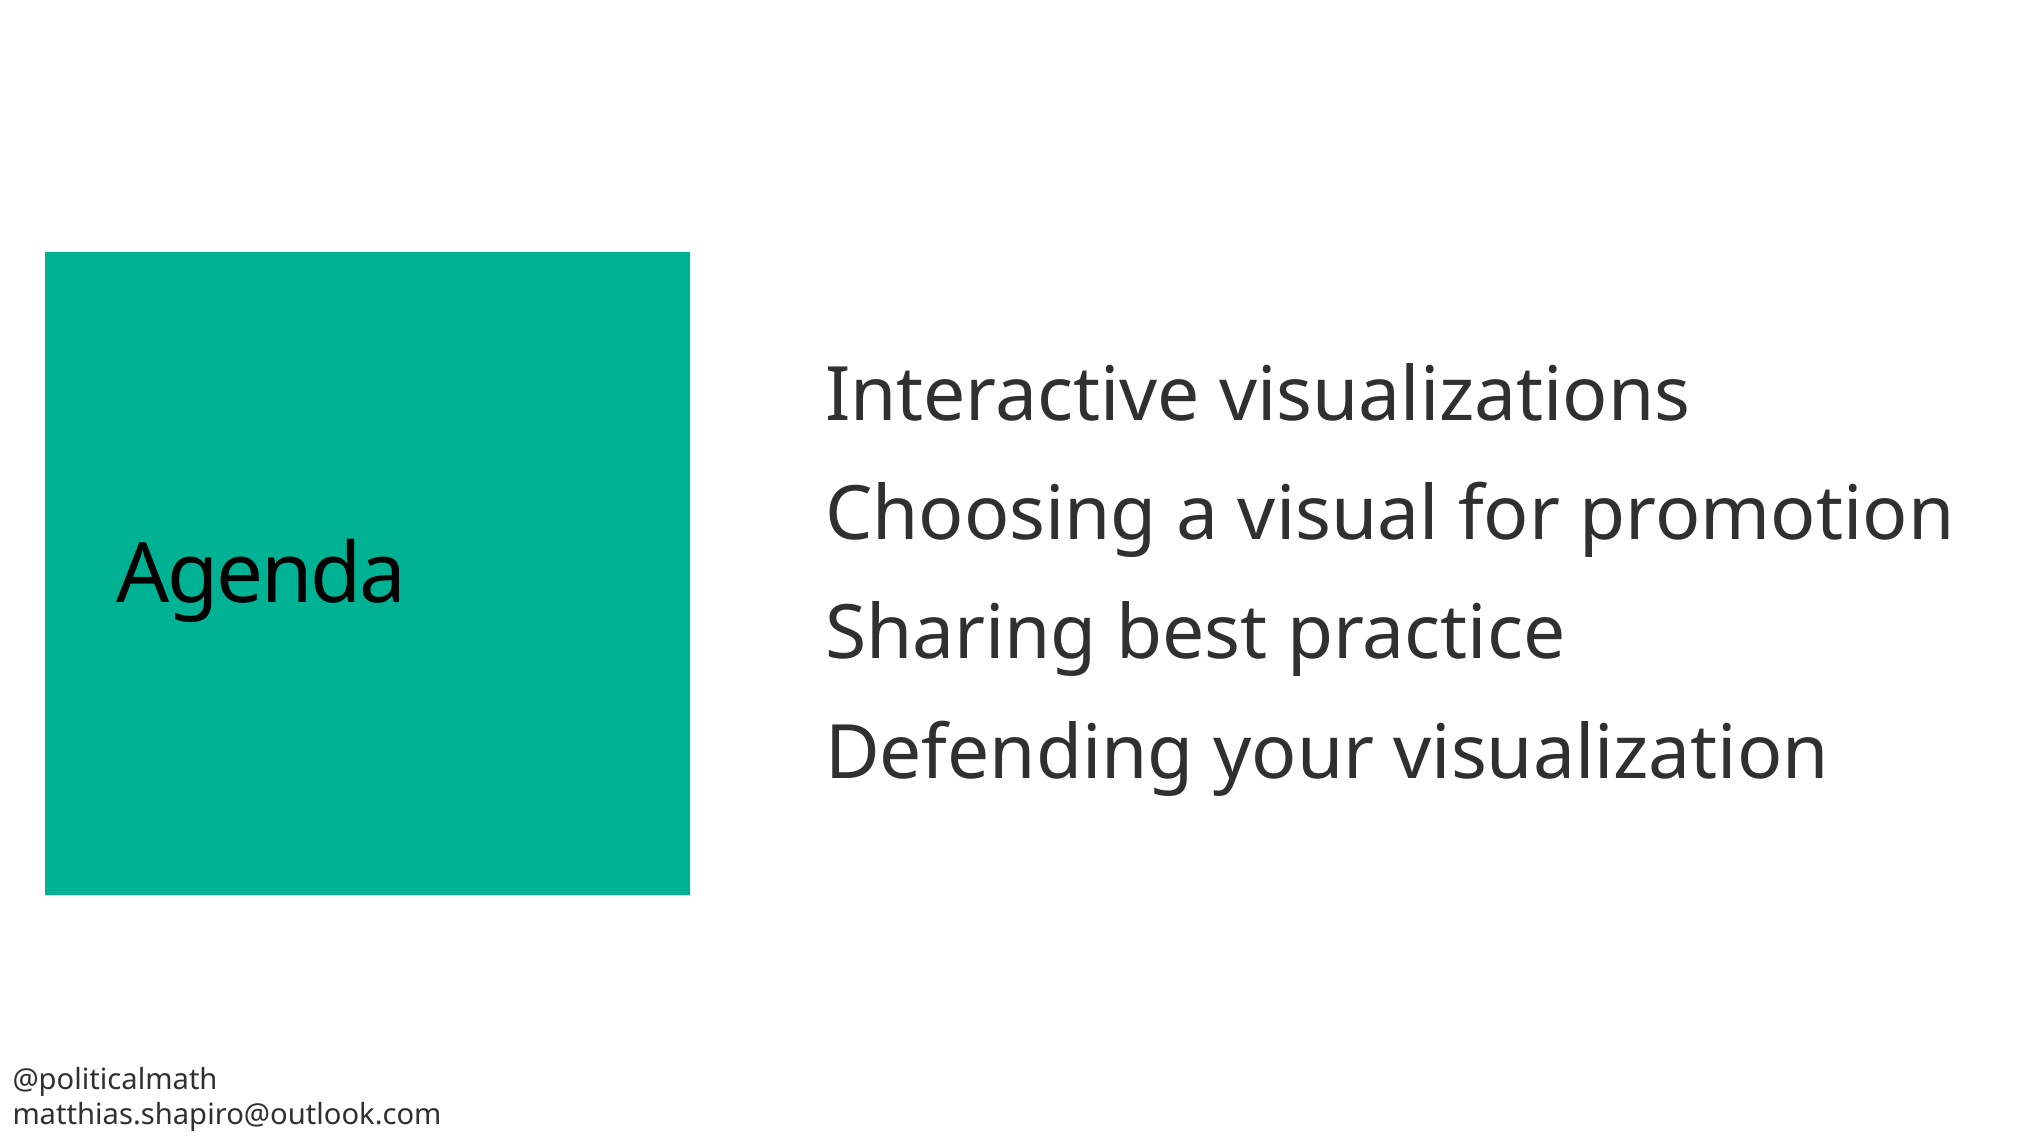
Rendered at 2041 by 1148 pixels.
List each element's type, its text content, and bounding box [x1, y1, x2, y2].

list Interactive visualizations Choosing a visual for promotion Sharing best practice Defending your visualization [795, 498, 1996, 649]
title Agenda [45, 252, 691, 896]
